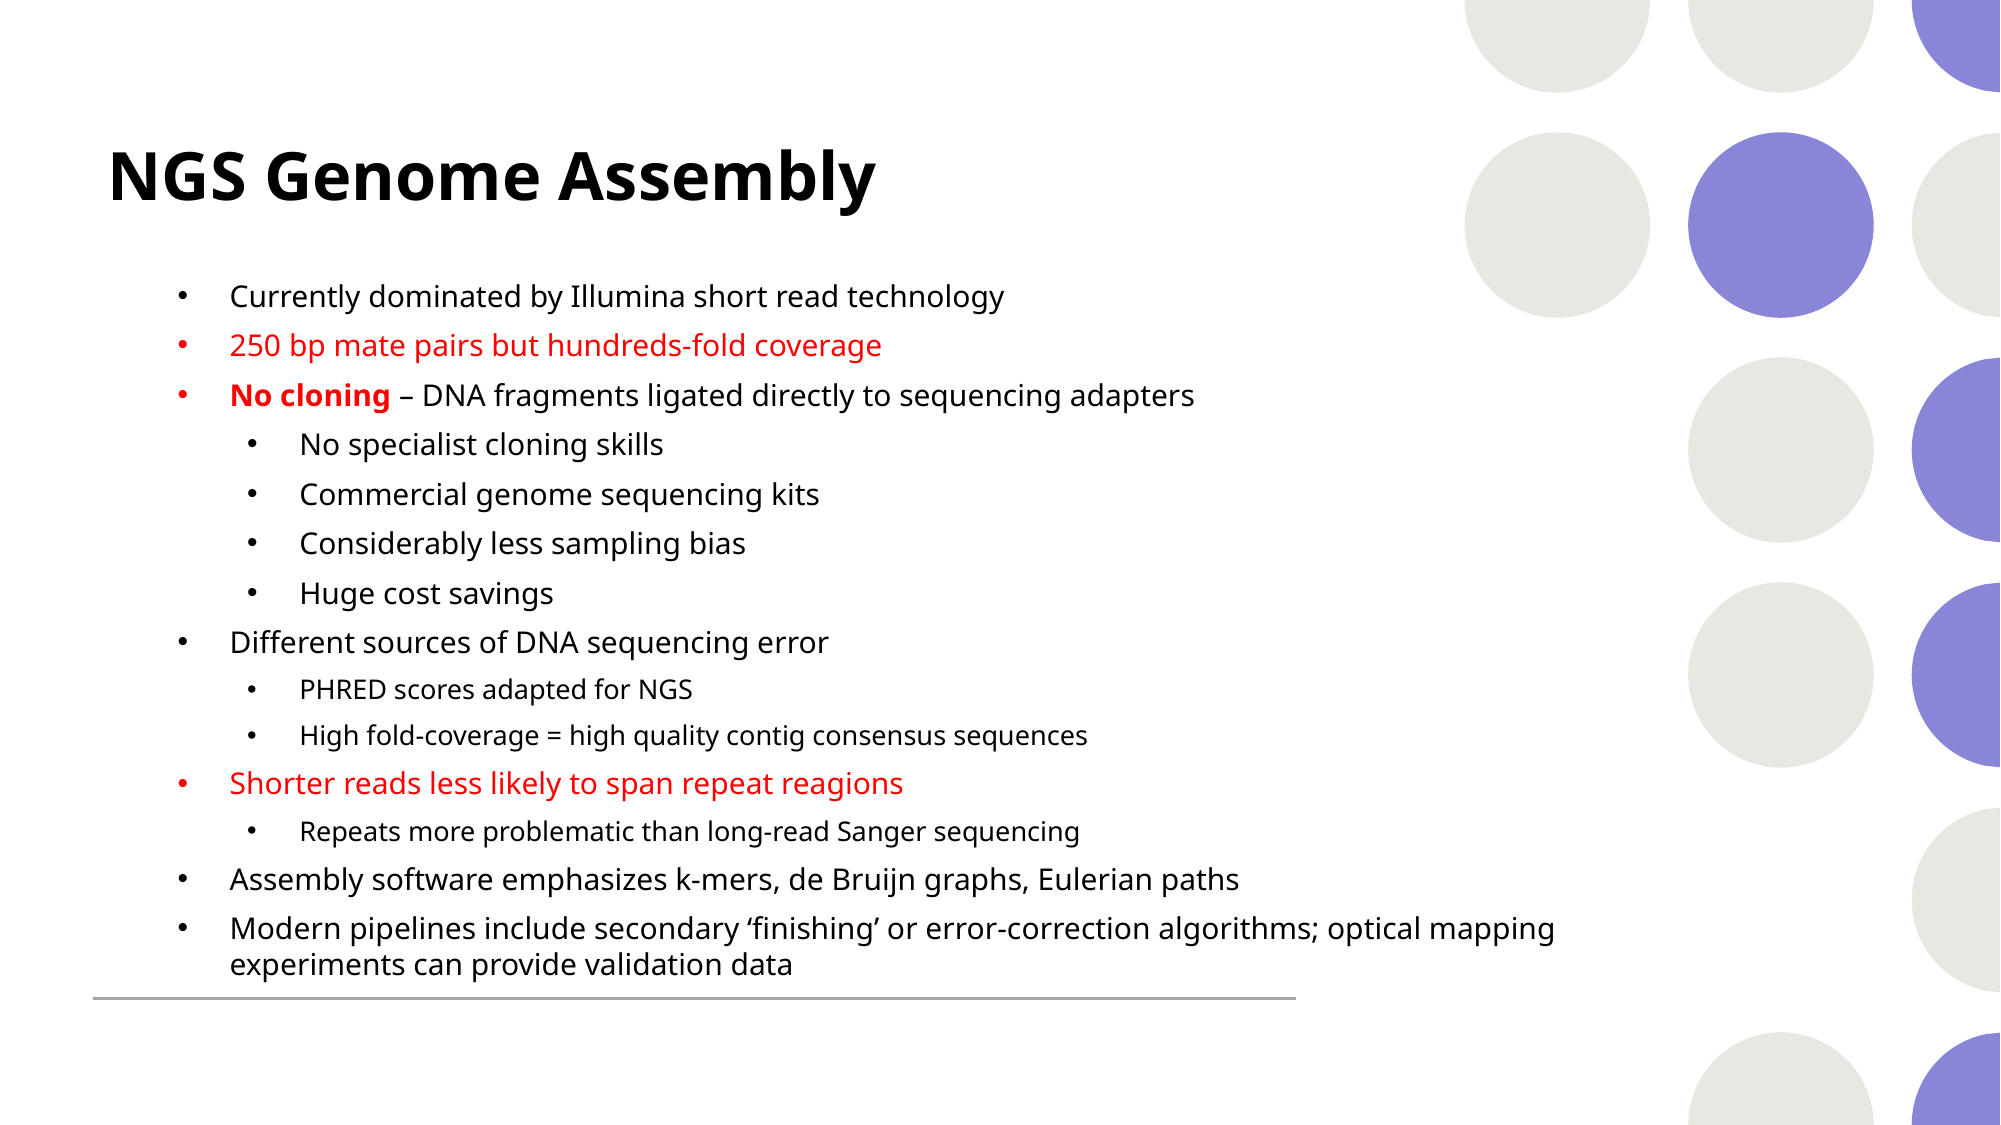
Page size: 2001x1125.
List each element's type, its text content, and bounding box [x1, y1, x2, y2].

list Currently dominated by Illumina short read technology 250 bp mate pairs but hundreds-fold coverage No cloning – DNA fragments ligated directly to sequencing adapters No specialist cloning skills Commercial genome sequencing kits Considerably less sampling bias Huge cost savings Different sources of DNA sequencing error PHRED scores adapted for NGS High fold-coverage = high quality contig consensus sequences Shorter reads less likely to span repeat reagions Repeats more problematic than long-read Sanger sequencing Assembly software emphasizes k-mers, de Bruijn graphs, Eulerian paths Modern pipelines include secondary ‘finishing’ or error-correction algorithms; optical mapping experiments can provide validation data [92, 269, 1629, 999]
title NGS Genome Assembly [92, 126, 1297, 269]
